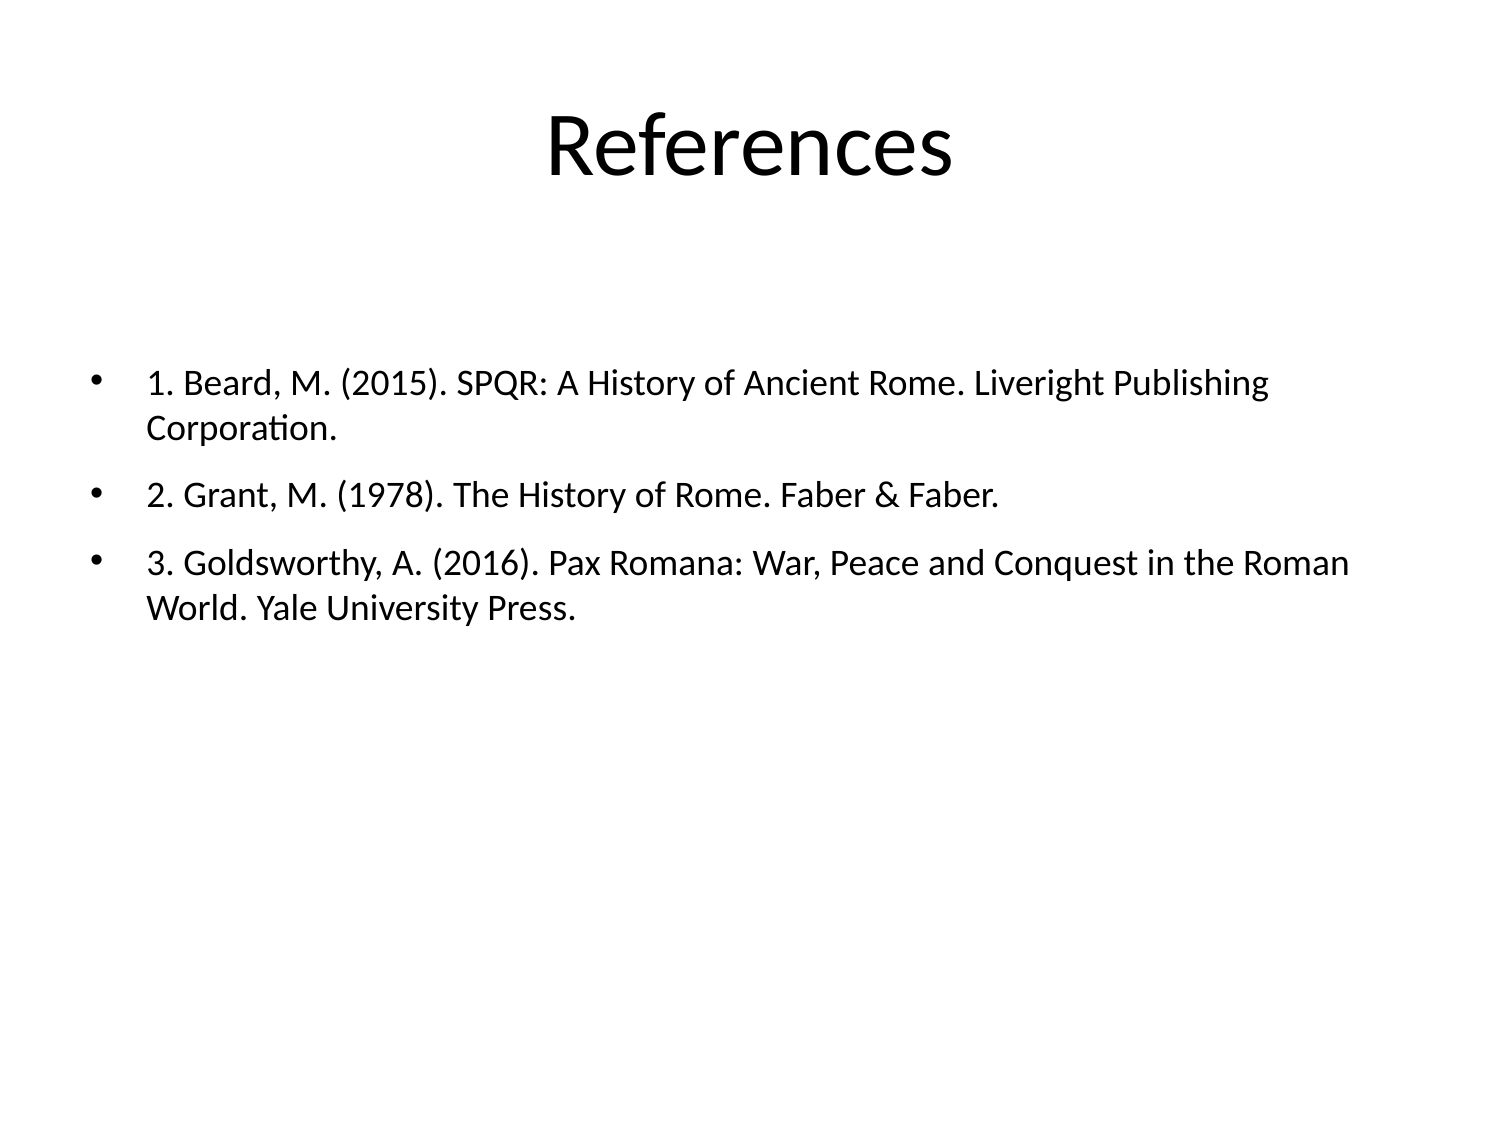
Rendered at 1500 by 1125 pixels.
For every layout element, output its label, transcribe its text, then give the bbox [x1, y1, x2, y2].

list 1. Beard, M. (2015). SPQR: A History of Ancient Rome. Liveright Publishing Corporation. 2. Grant, M. (1978). The History of Rome. Faber & Faber. 3. Goldsworthy, A. (2016). Pax Romana: War, Peace and Conquest in the Roman World. Yale University Press. [75, 262, 1425, 1005]
title References [75, 45, 1425, 233]
